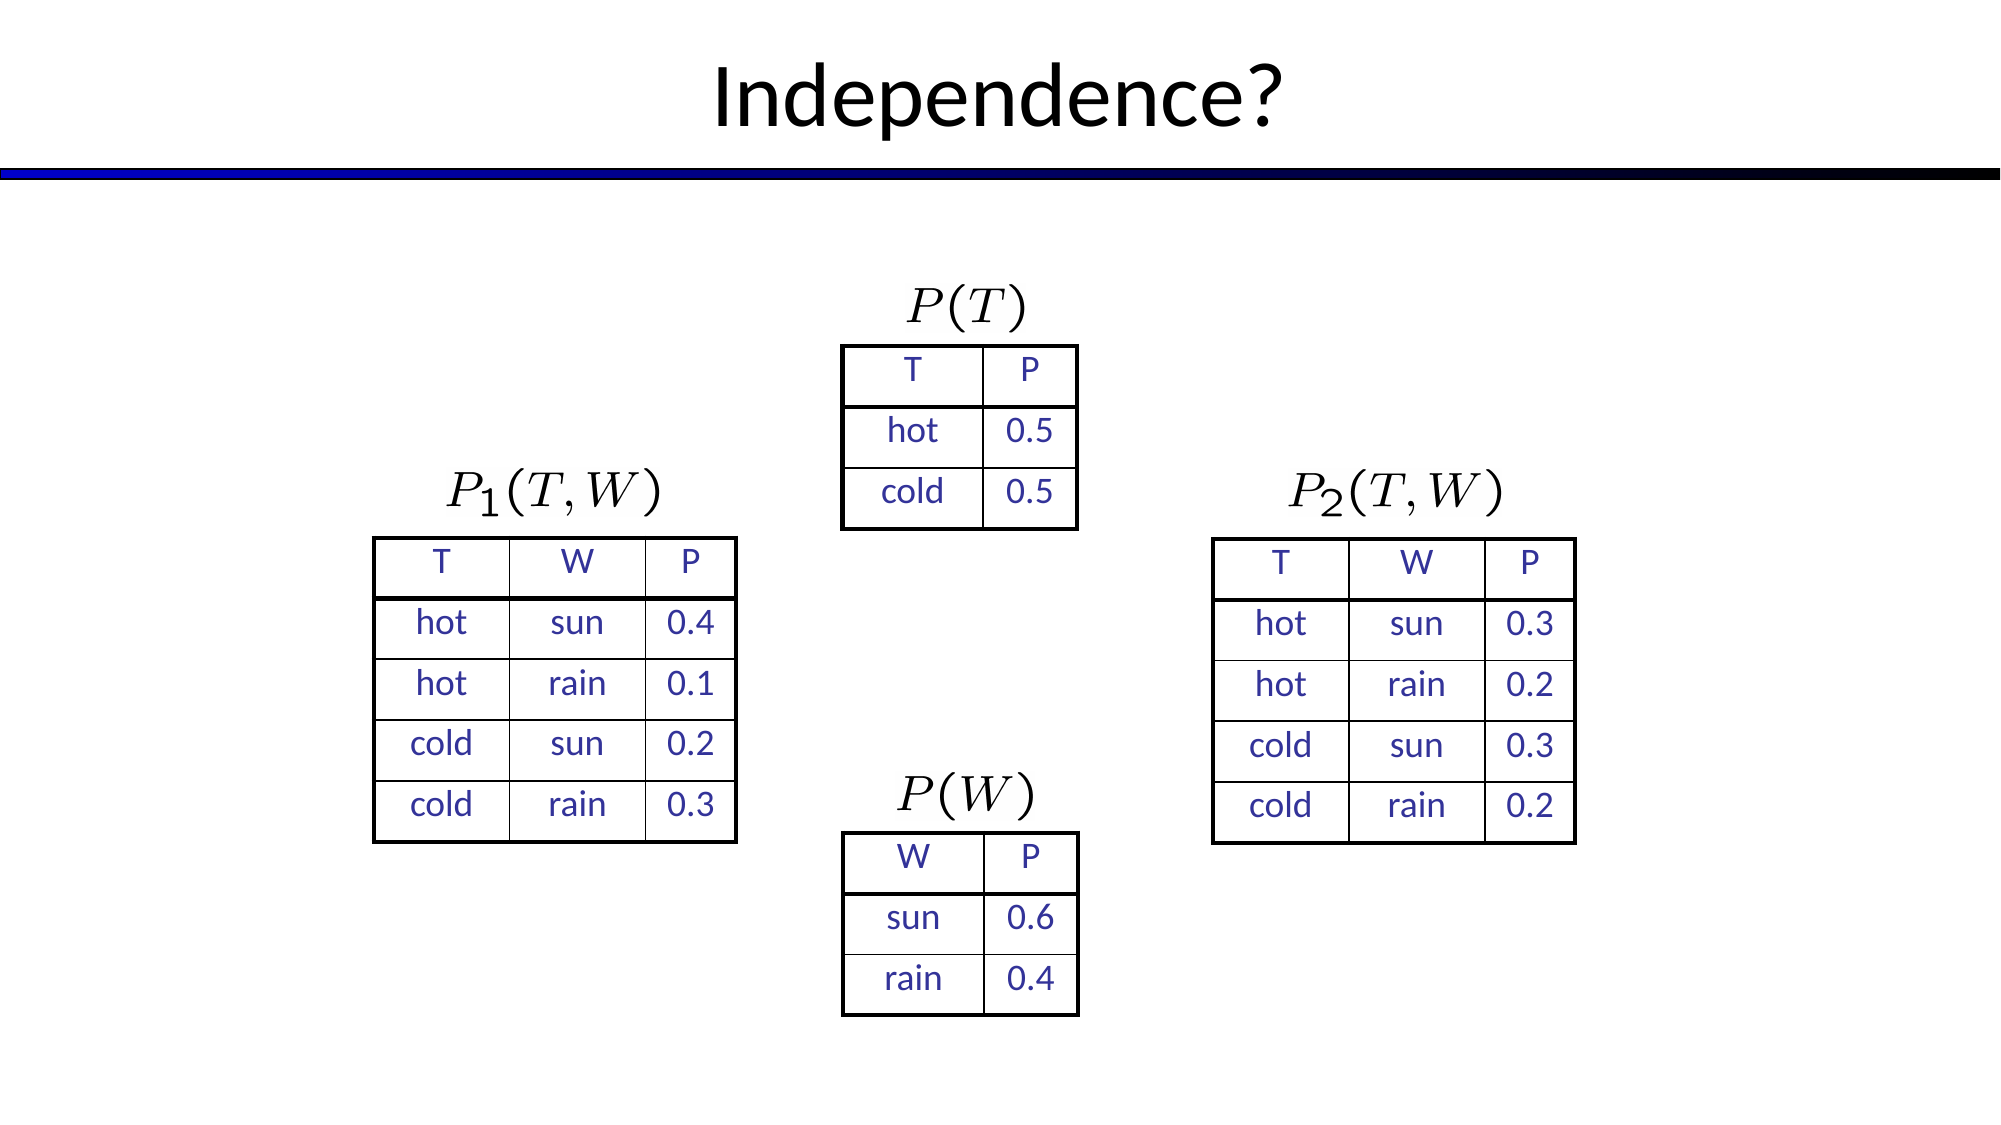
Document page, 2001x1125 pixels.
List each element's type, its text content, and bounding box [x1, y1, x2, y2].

table_cell 0.5 [984, 469, 1075, 527]
table_cell sun [1350, 722, 1484, 781]
table_header W [845, 835, 983, 892]
table_header T [376, 540, 509, 596]
table_cell hot [1215, 602, 1348, 660]
table_cell 0.5 [984, 409, 1075, 467]
table_cell 0.3 [1486, 722, 1573, 781]
table_header P [1486, 541, 1573, 598]
table_cell cold [845, 469, 982, 527]
table_cell rain [1350, 661, 1484, 720]
table_cell rain [845, 955, 983, 1013]
table_cell 0.2 [646, 721, 734, 780]
table_cell cold [1215, 783, 1348, 841]
table_cell rain [1350, 783, 1484, 841]
table_cell sun [510, 601, 645, 658]
table_cell hot [845, 409, 982, 467]
table_cell cold [376, 782, 509, 840]
table_cell hot [376, 601, 509, 658]
table_cell cold [376, 721, 509, 780]
table_cell 0.3 [1486, 602, 1573, 660]
table_cell 0.6 [985, 896, 1076, 954]
table_cell 0.2 [1486, 783, 1573, 841]
table_header W [1350, 541, 1484, 598]
table_cell 0.3 [646, 782, 734, 840]
table_cell hot [1215, 661, 1348, 720]
table_header T [1215, 541, 1348, 598]
table_header W [510, 540, 645, 596]
picture [1288, 467, 1503, 518]
table_cell rain [510, 660, 645, 719]
table_cell 0.4 [646, 601, 734, 658]
table_cell sun [510, 721, 645, 780]
table_cell hot [376, 660, 509, 719]
table_header P [984, 348, 1075, 405]
table_header T [845, 348, 982, 405]
table_cell 0.4 [985, 955, 1076, 1013]
title Independence? [0, 0, 2000, 184]
picture [446, 466, 660, 517]
picture [905, 283, 1026, 334]
table_header P [985, 835, 1076, 892]
table_cell sun [845, 896, 983, 954]
picture [895, 771, 1036, 821]
table_cell cold [1215, 722, 1348, 781]
table_cell 0.2 [1486, 661, 1573, 720]
table_cell sun [1350, 602, 1484, 660]
table_header P [646, 540, 734, 596]
table_cell rain [510, 782, 645, 840]
table_cell 0.1 [646, 660, 734, 719]
